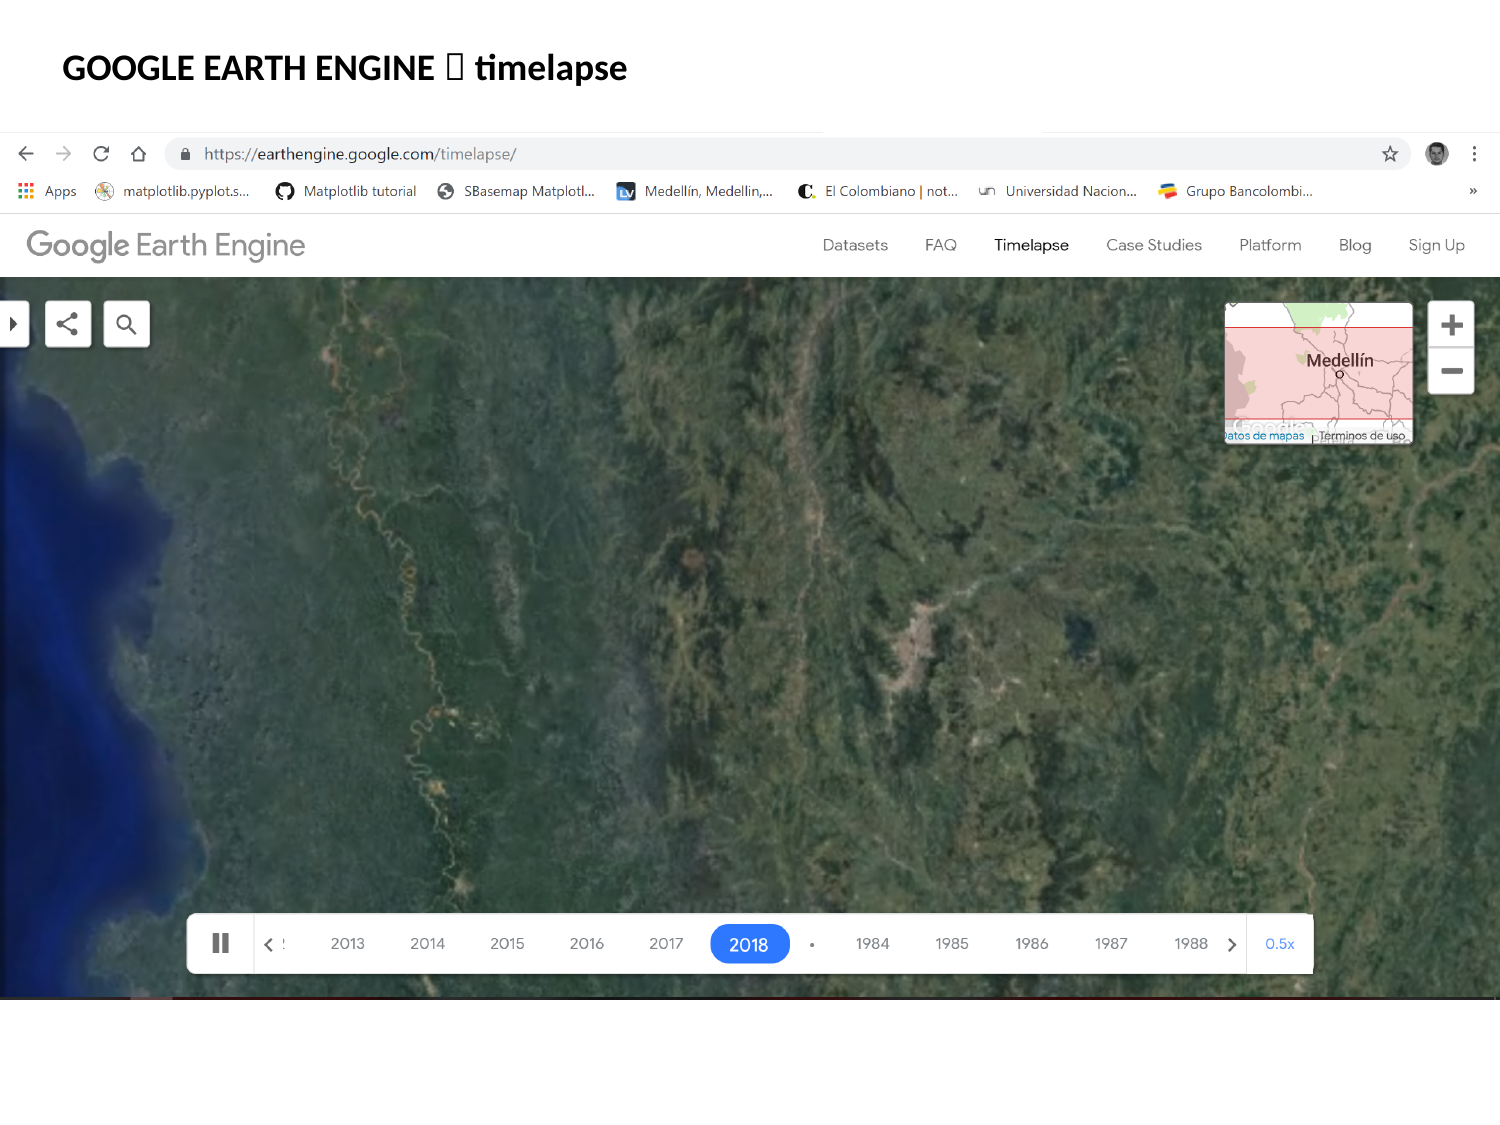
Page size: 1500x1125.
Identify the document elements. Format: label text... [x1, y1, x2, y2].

text_box GOOGLE EARTH ENGINE  timelapse [47, 35, 644, 96]
picture [0, 132, 1500, 1000]
